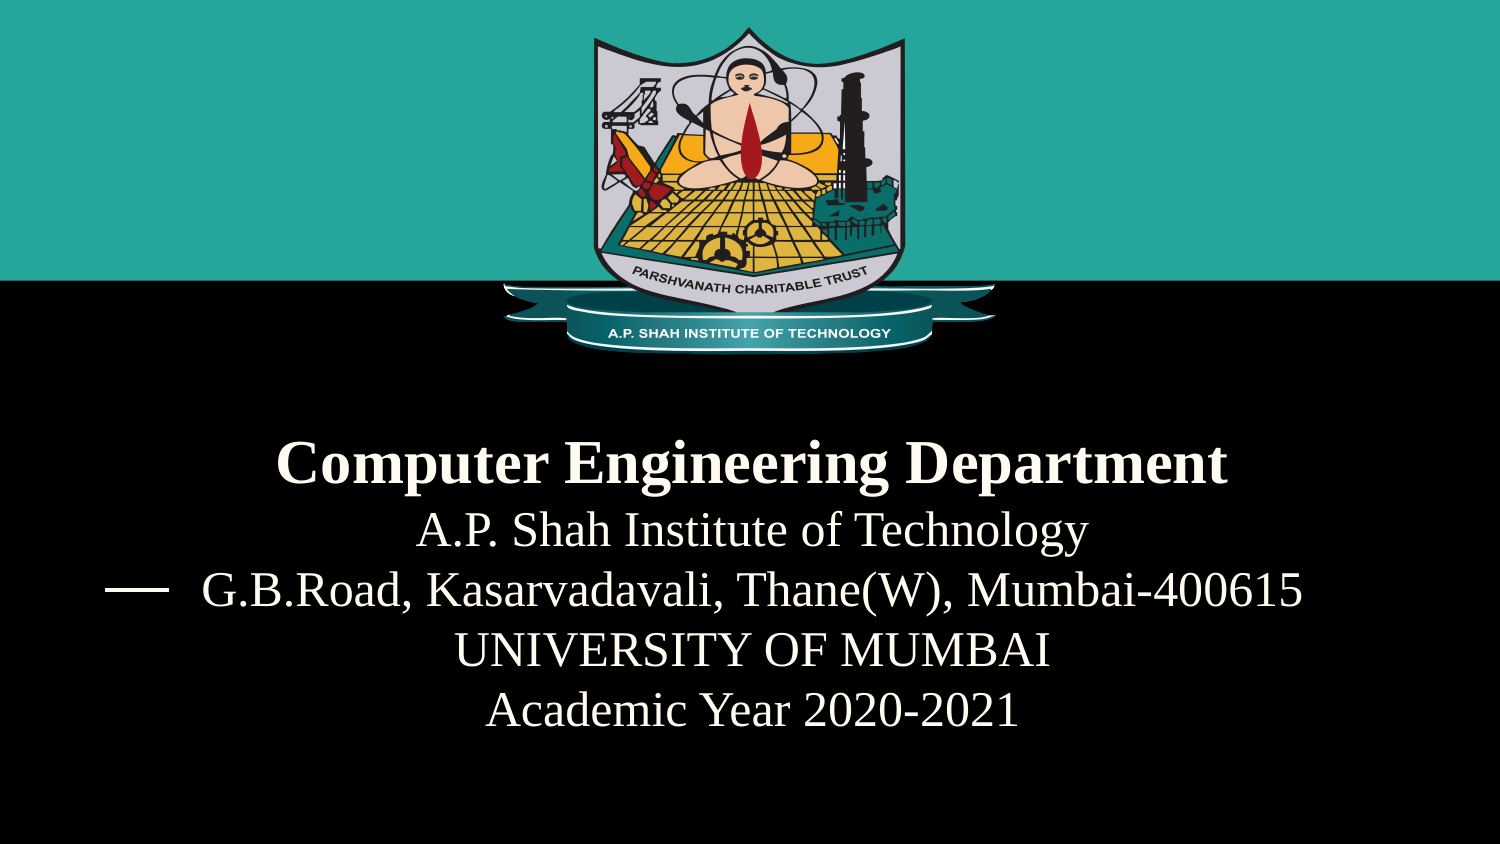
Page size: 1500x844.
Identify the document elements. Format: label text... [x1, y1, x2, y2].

picture [503, 27, 997, 356]
title Computer Engineering Department A.P. Shah Institute of Technology G.B.Road, Kasarvadavali, Thane(W), Mumbai-400615 UNIVERSITY OF MUMBAI Academic Year 2020-2021 [86, 365, 1419, 752]
